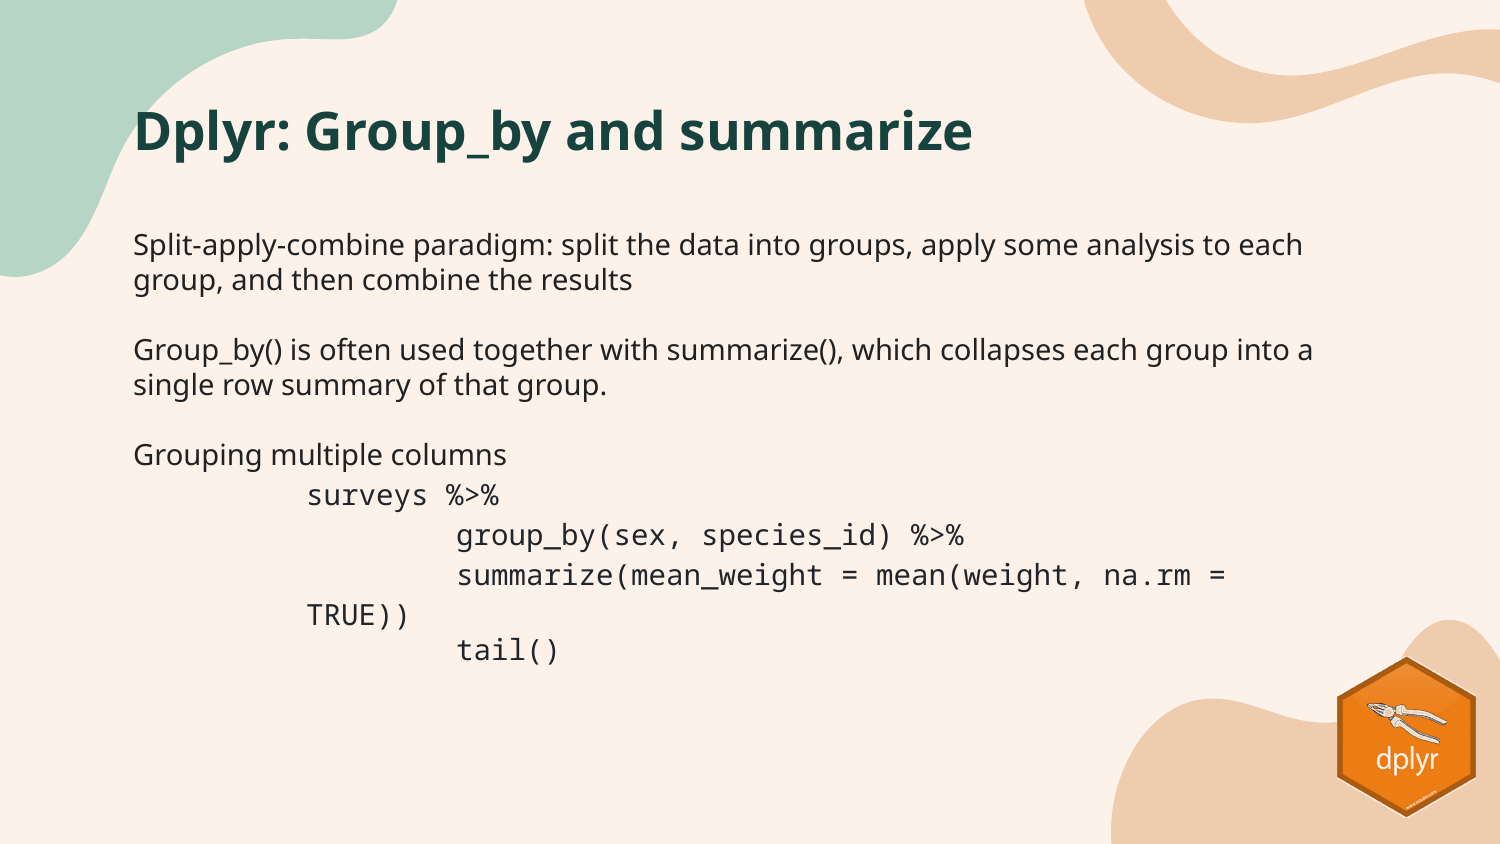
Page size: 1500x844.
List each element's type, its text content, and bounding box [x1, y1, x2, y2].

title Dplyr: Group_by and summarize [118, 82, 1196, 176]
picture [1336, 644, 1480, 829]
text_box Split-apply-combine paradigm: split the data into groups, apply some analysis to each group, and then combine the results Group_by() is often used together with summarize(), which collapses each group into a single row summary of that group. Grouping multiple columns surveys %>% group_by(sex, species_id) %>% summarize(mean_weight = mean(weight, na.rm = TRUE)) tail() [118, 176, 1352, 825]
